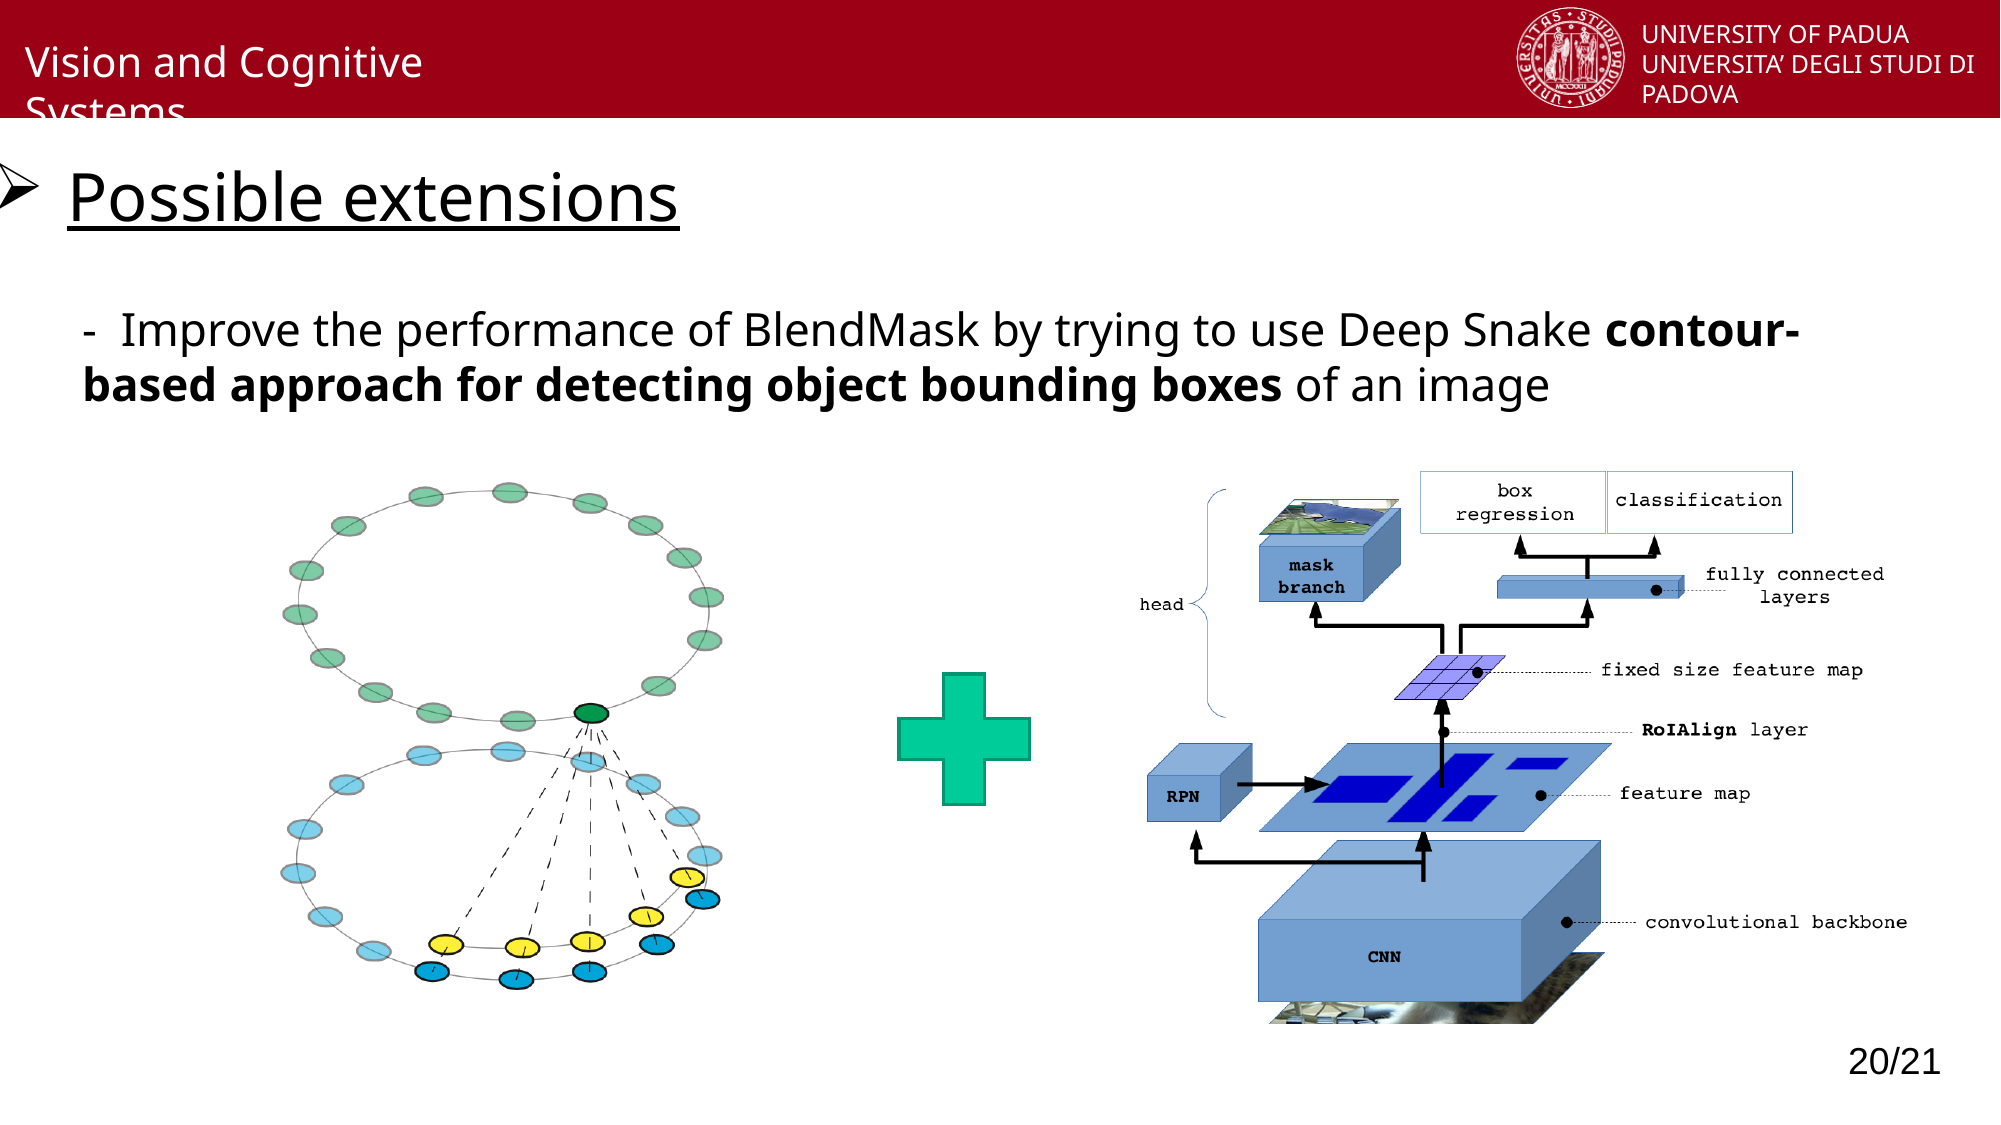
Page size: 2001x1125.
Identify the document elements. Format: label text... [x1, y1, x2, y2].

text_box Possible extensions [0, 147, 696, 242]
text_box - Improve the performance of BlendMask by trying to use Deep Snake contour-based approach for detecting object bounding boxes of an image [67, 293, 1914, 419]
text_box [1515, 0, 2000, 129]
picture [0, 0, 1515, 118]
text_box [1883, 1058, 1914, 1109]
text_box Vision and Cognitive Systems [10, 28, 561, 143]
picture [1124, 454, 1914, 1025]
text_box [897, 672, 1031, 806]
picture [222, 440, 745, 1038]
